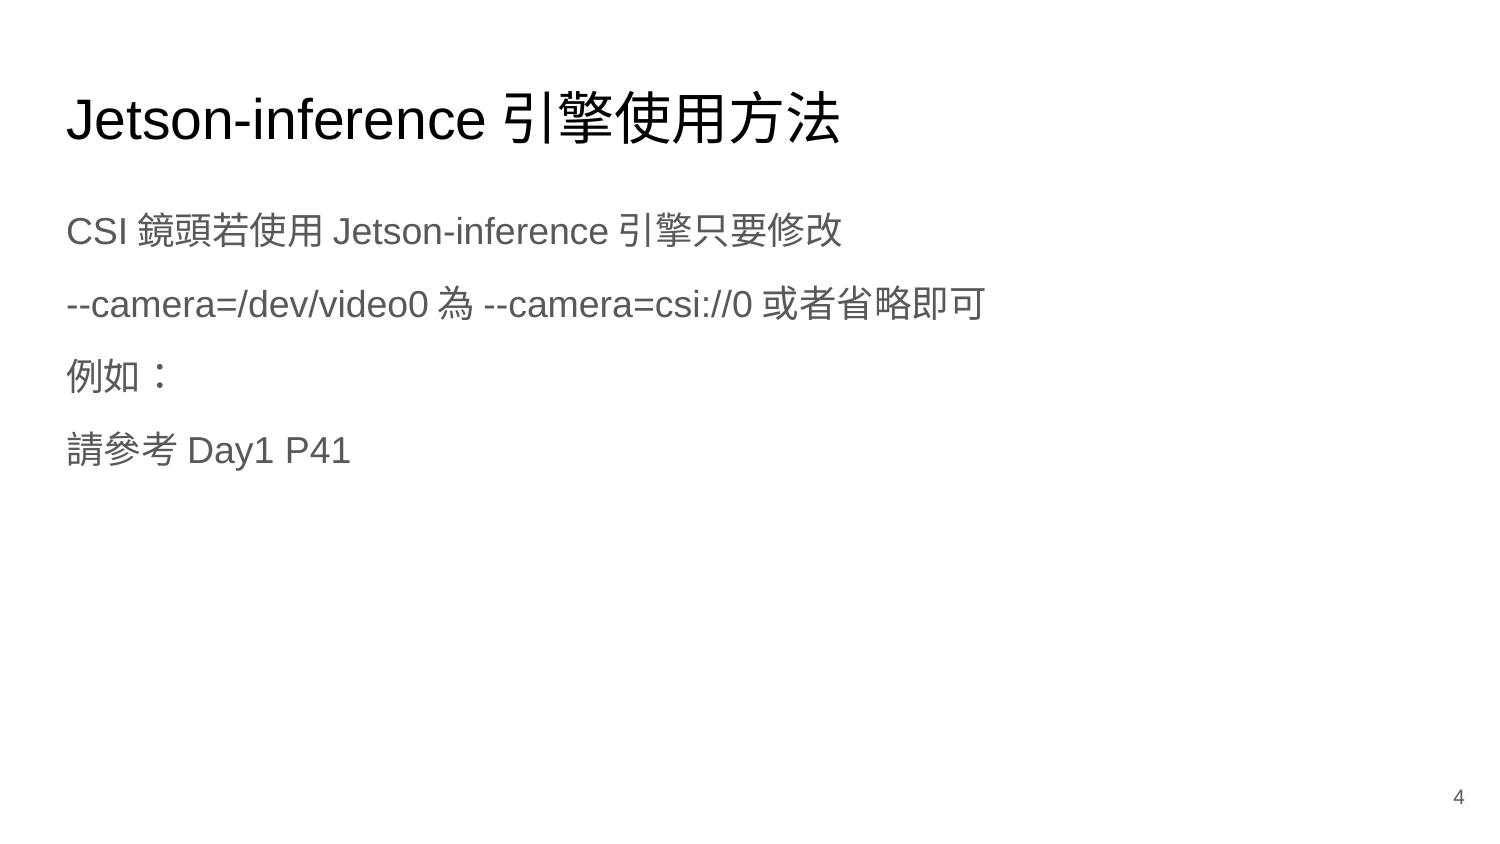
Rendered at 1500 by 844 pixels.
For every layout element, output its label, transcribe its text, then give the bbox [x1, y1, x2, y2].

list CSI鏡頭若使用Jetson-inference引擎只要修改 --camera=/dev/video0為--camera=csi://0或者省略即可 例如： 請參考Day1 P41 [51, 189, 1449, 750]
slide_number ‹#› [1389, 764, 1480, 830]
title Jetson-inference引擎使用方法 [51, 72, 1449, 167]
